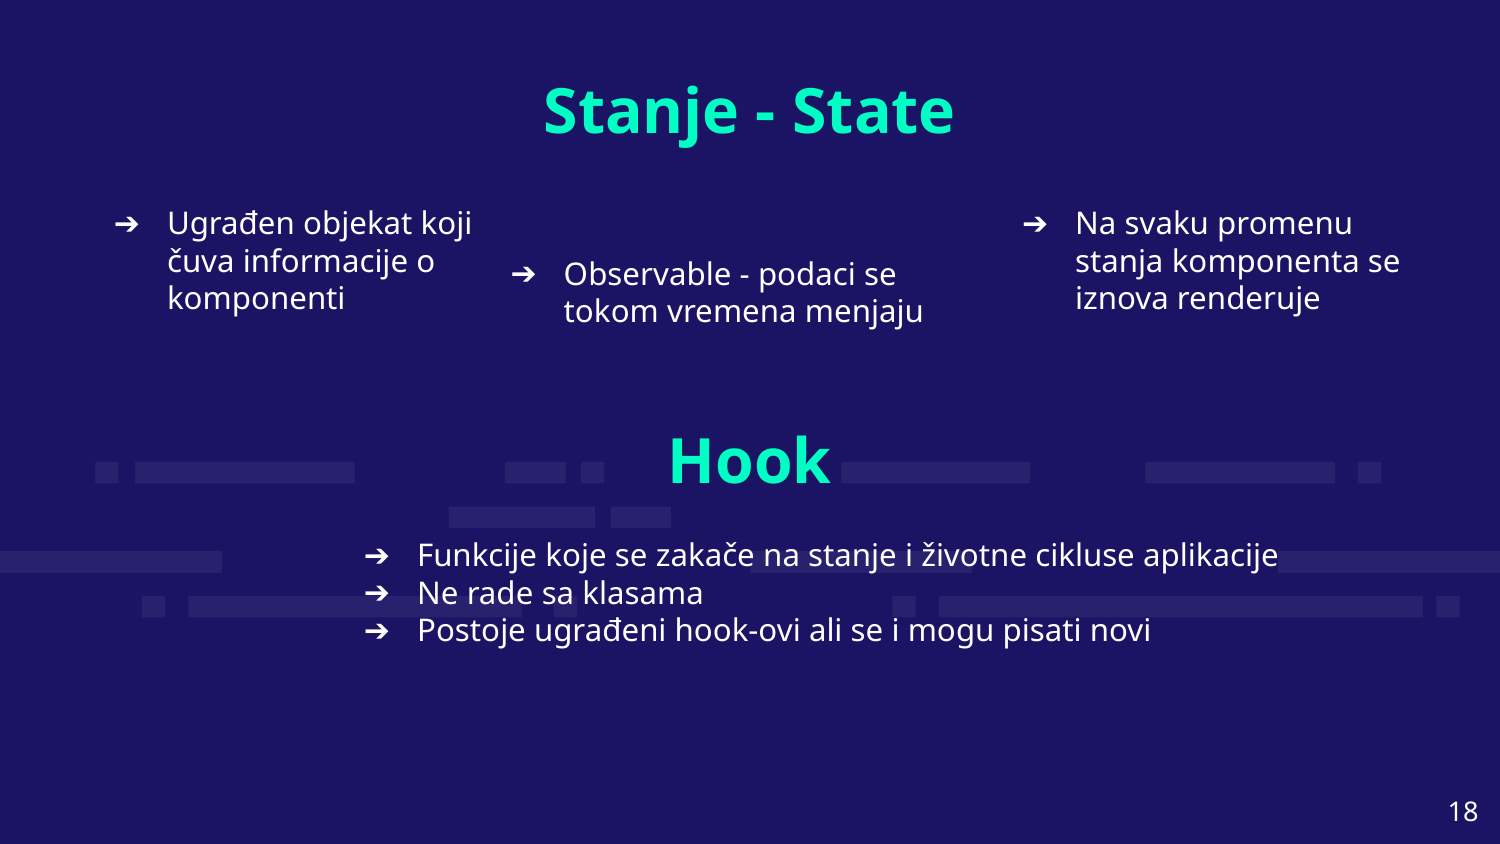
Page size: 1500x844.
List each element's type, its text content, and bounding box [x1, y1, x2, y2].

title Stanje - State [209, 56, 1291, 166]
subtitle Ugrađen objekat koji čuva informacije o komponenti [77, 203, 510, 430]
subtitle Na svaku promenu stanja komponenta se iznova renderuje [985, 203, 1418, 355]
subtitle Observable - podaci se tokom vremena menjaju [473, 253, 1008, 405]
title Hook [209, 406, 1291, 516]
text_box Funkcije koje se zakače na stanje i životne cikluse aplikacije Ne rade sa klasama Postoje ugrađeni hook-ovi ali se i mogu pisati novi [327, 520, 1500, 663]
slide_number ‹#› [1403, 779, 1494, 844]
